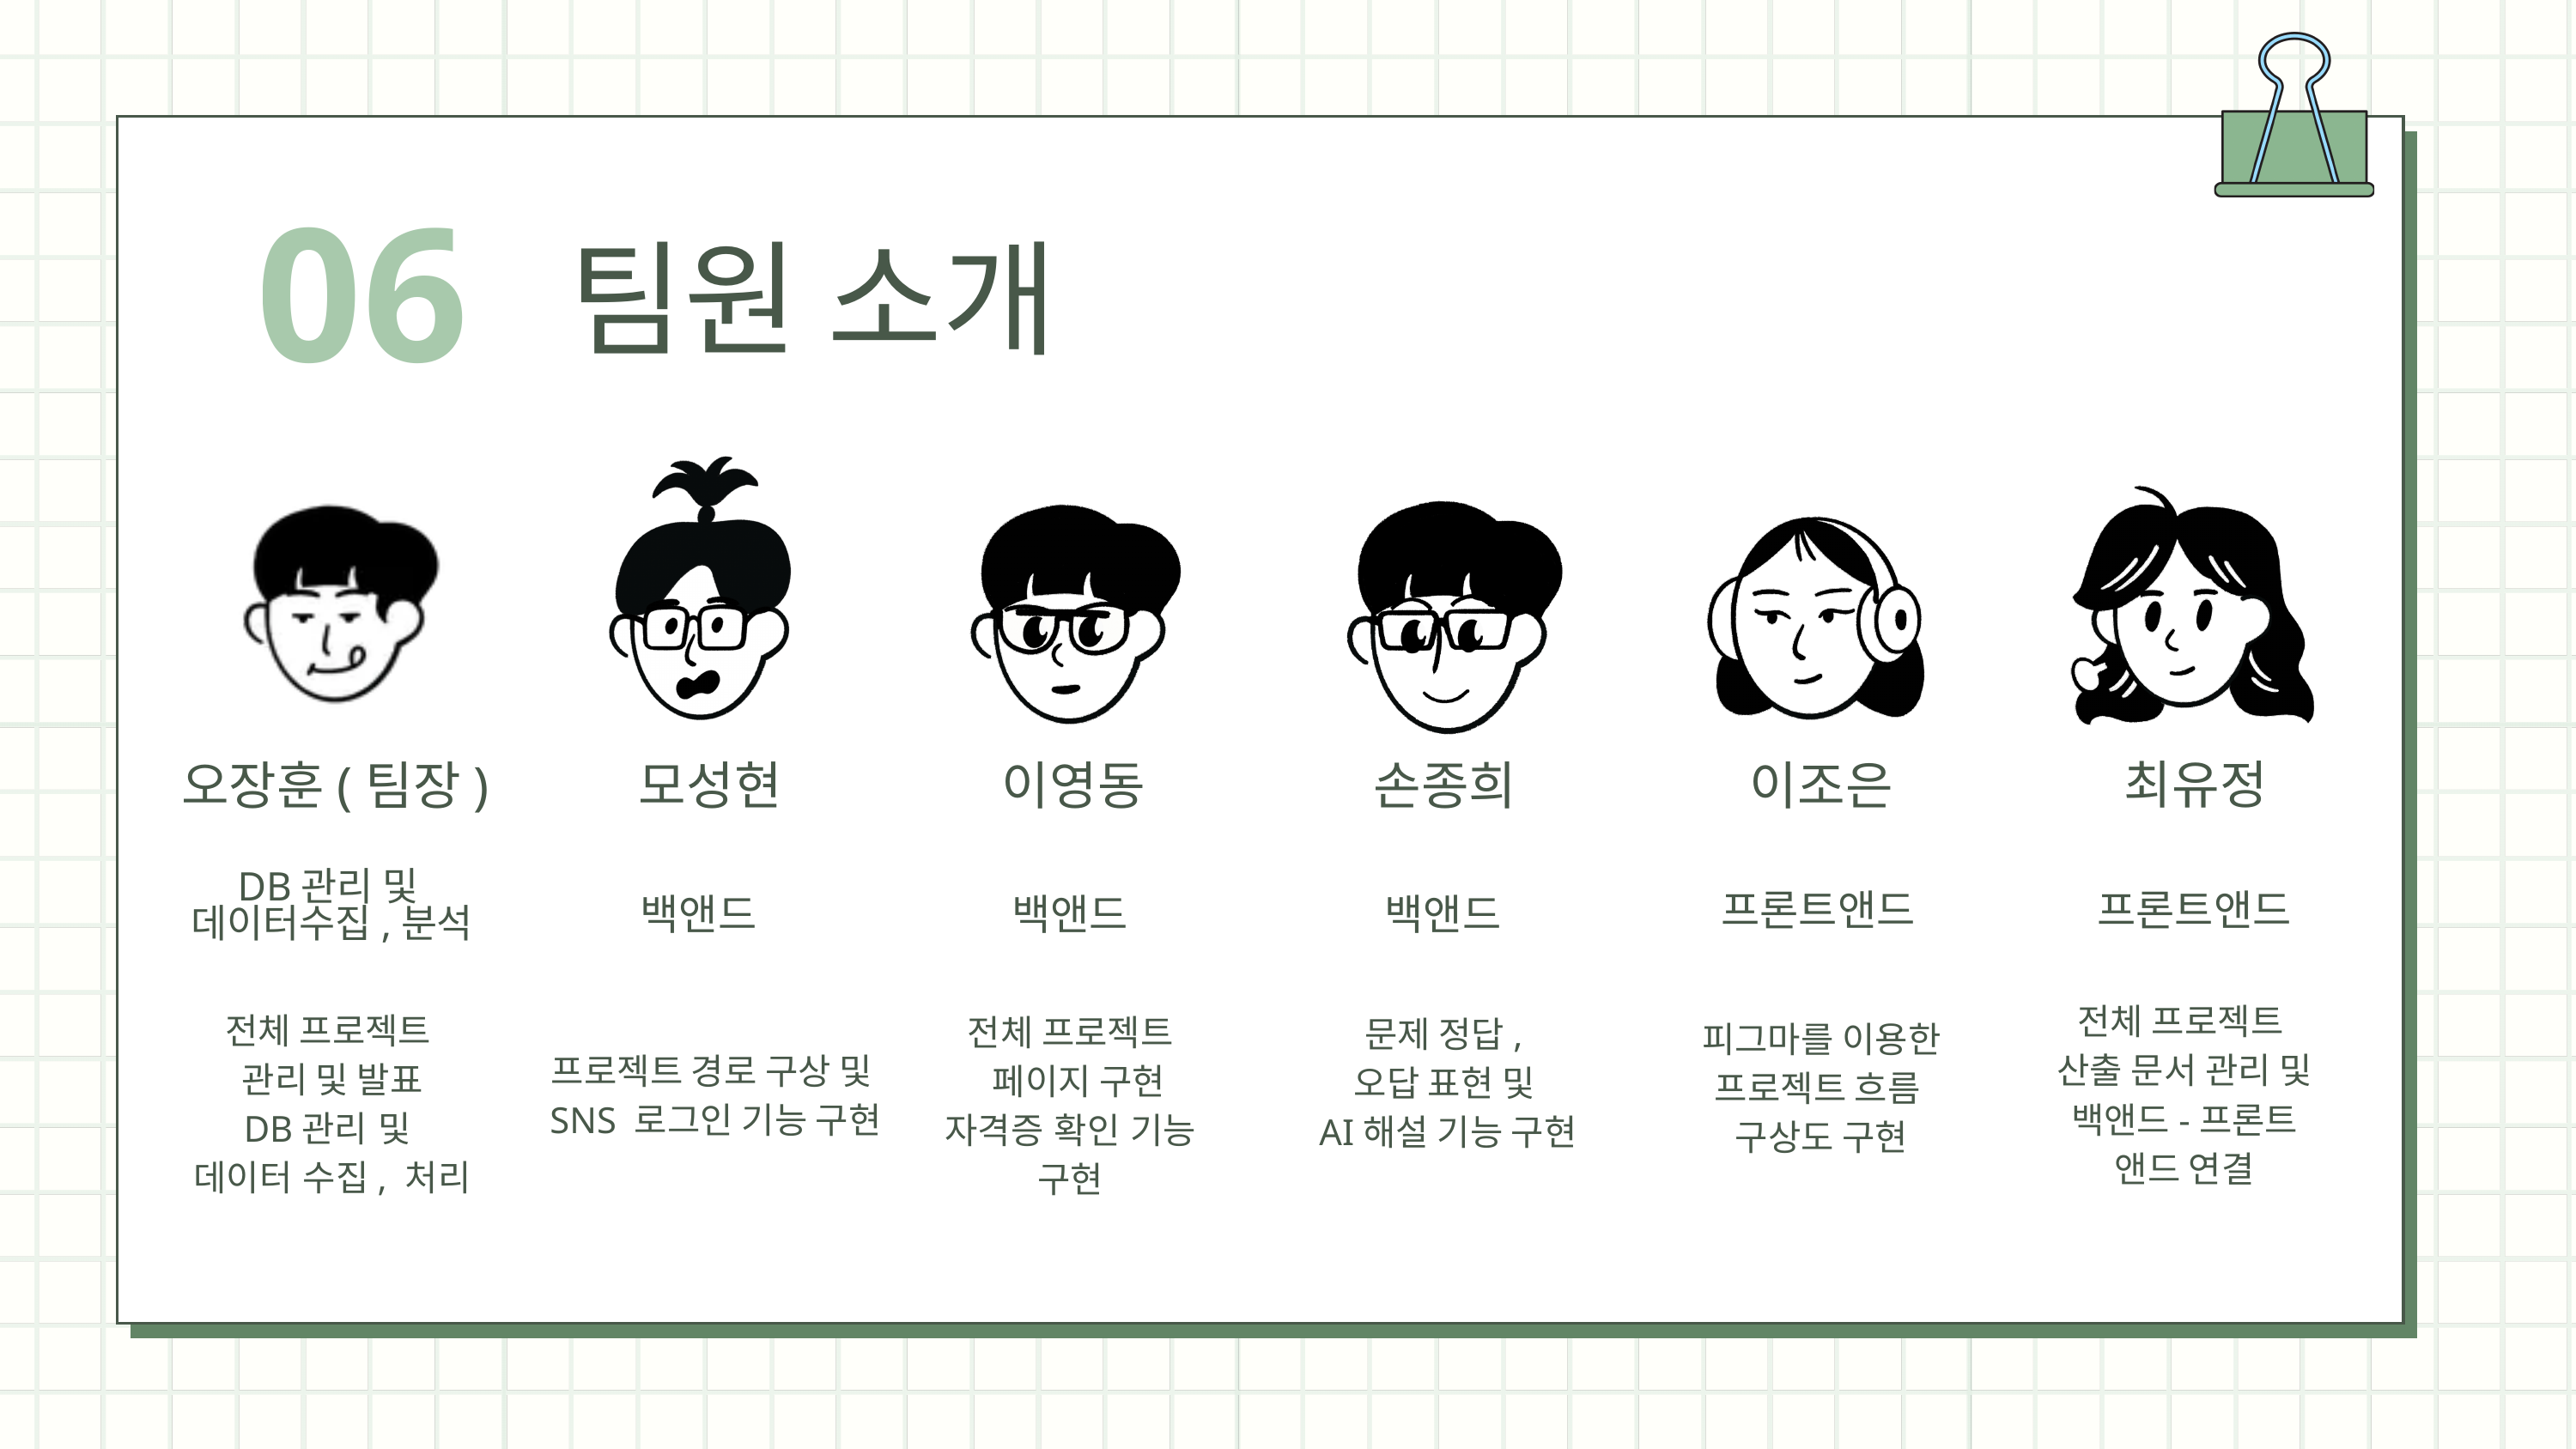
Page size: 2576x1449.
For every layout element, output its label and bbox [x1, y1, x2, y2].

picture [1265, 437, 1990, 798]
picture [1994, 421, 2368, 790]
text_box [117, 115, 2417, 1339]
text_box [0, 0, 2576, 1449]
picture [171, 385, 1242, 791]
